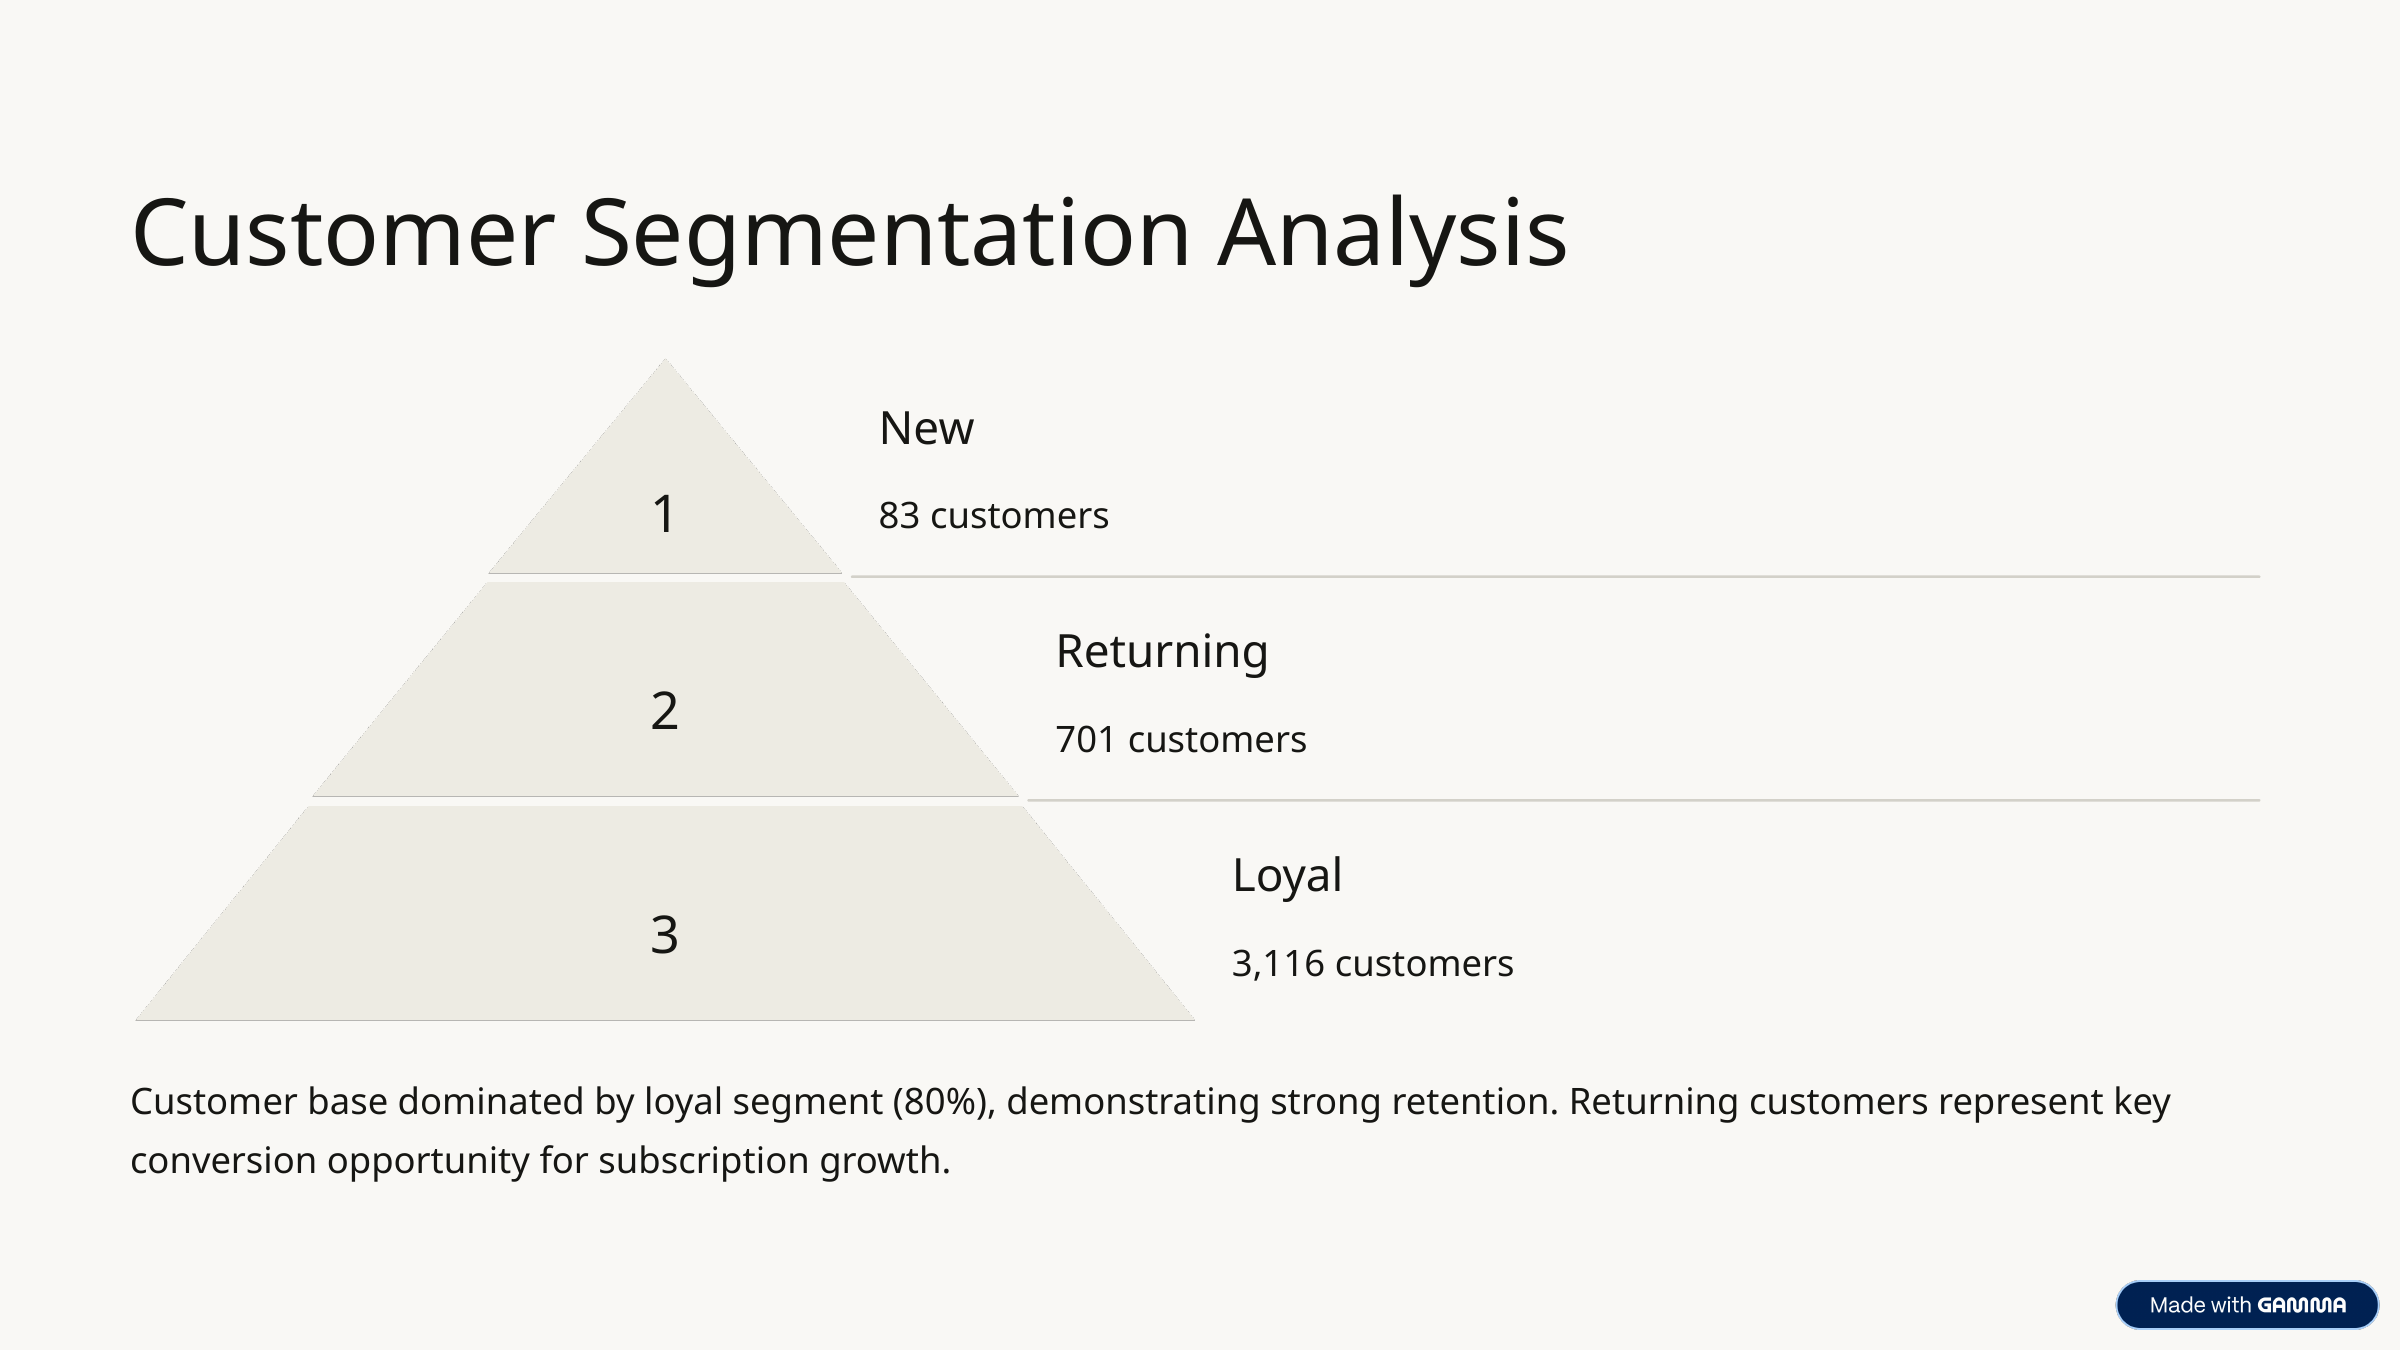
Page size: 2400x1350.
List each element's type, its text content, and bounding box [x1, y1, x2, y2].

picture [2106, 1271, 2389, 1339]
picture [488, 358, 842, 574]
text_box Loyal [1231, 843, 1510, 902]
text_box 3,116 customers [1231, 923, 1510, 984]
text_box Returning [1055, 619, 1310, 678]
text_box 701 customers [1055, 700, 1310, 760]
text_box Customer Segmentation Analysis [130, 168, 1585, 285]
text_box 83 customers [878, 476, 1120, 537]
text_box Customer base dominated by loyal segment (80%), demonstrating strong retention. Returning customers represent key conversion opportunity for subscription growth. [130, 1062, 2270, 1182]
picture [311, 582, 1019, 797]
text_box New [878, 396, 1120, 455]
picture [135, 806, 1195, 1021]
